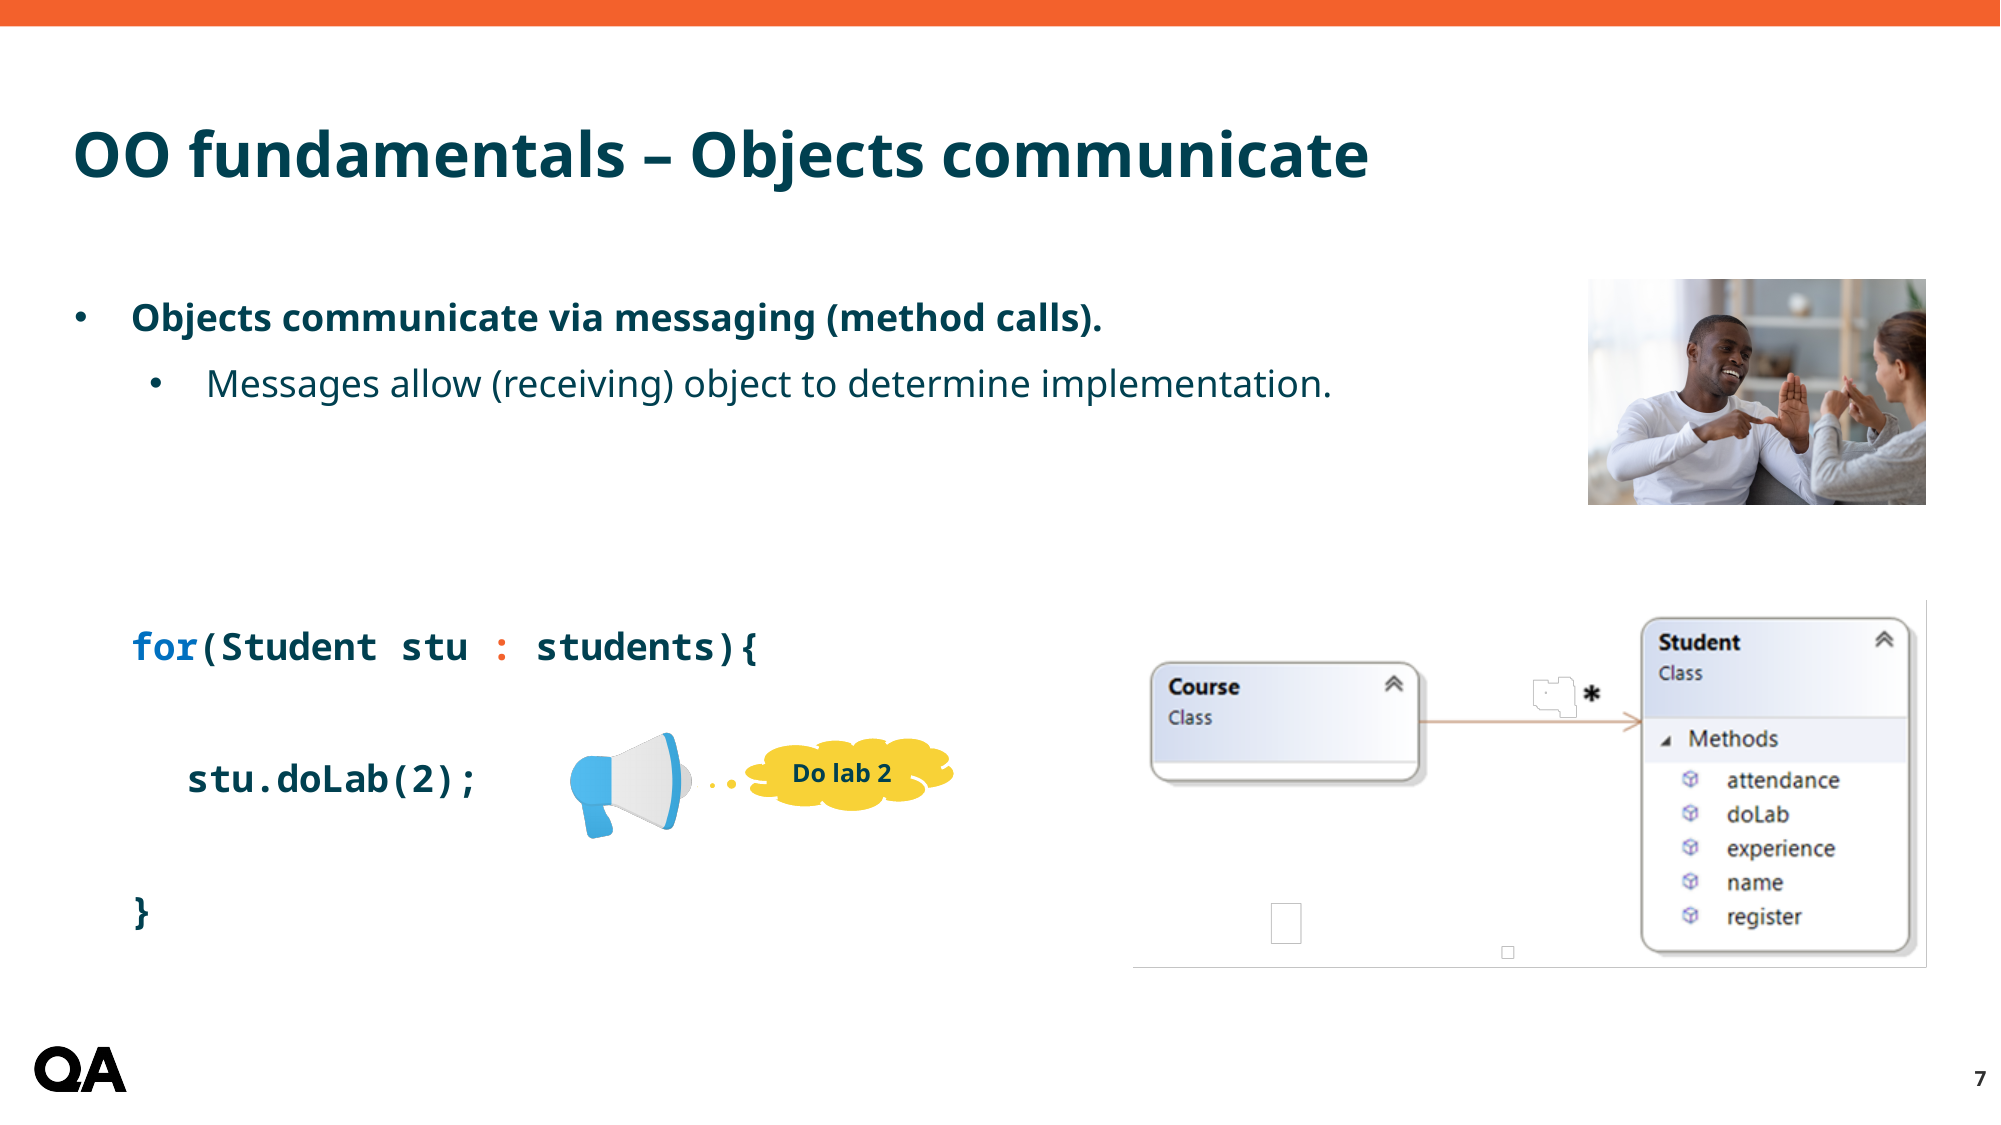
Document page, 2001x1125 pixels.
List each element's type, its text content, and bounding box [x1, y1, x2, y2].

text_box Do lab 2 [706, 779, 719, 792]
text_box Do lab 2 [741, 735, 958, 815]
picture [25, 1037, 74, 1101]
text_box Objects communicate via messaging (method calls). Messages allow (receiving) object to determine implementation. for(Student stu : students){ stu.doLab(2); } [74, 294, 1962, 1107]
picture [570, 724, 692, 847]
text_box Do lab 2 [723, 776, 740, 793]
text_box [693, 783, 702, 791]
title OO fundamentals – Objects communicate [72, 82, 1928, 223]
slide_number 7 [1536, 1049, 1987, 1110]
picture [1588, 279, 1926, 505]
picture [1133, 600, 1928, 973]
